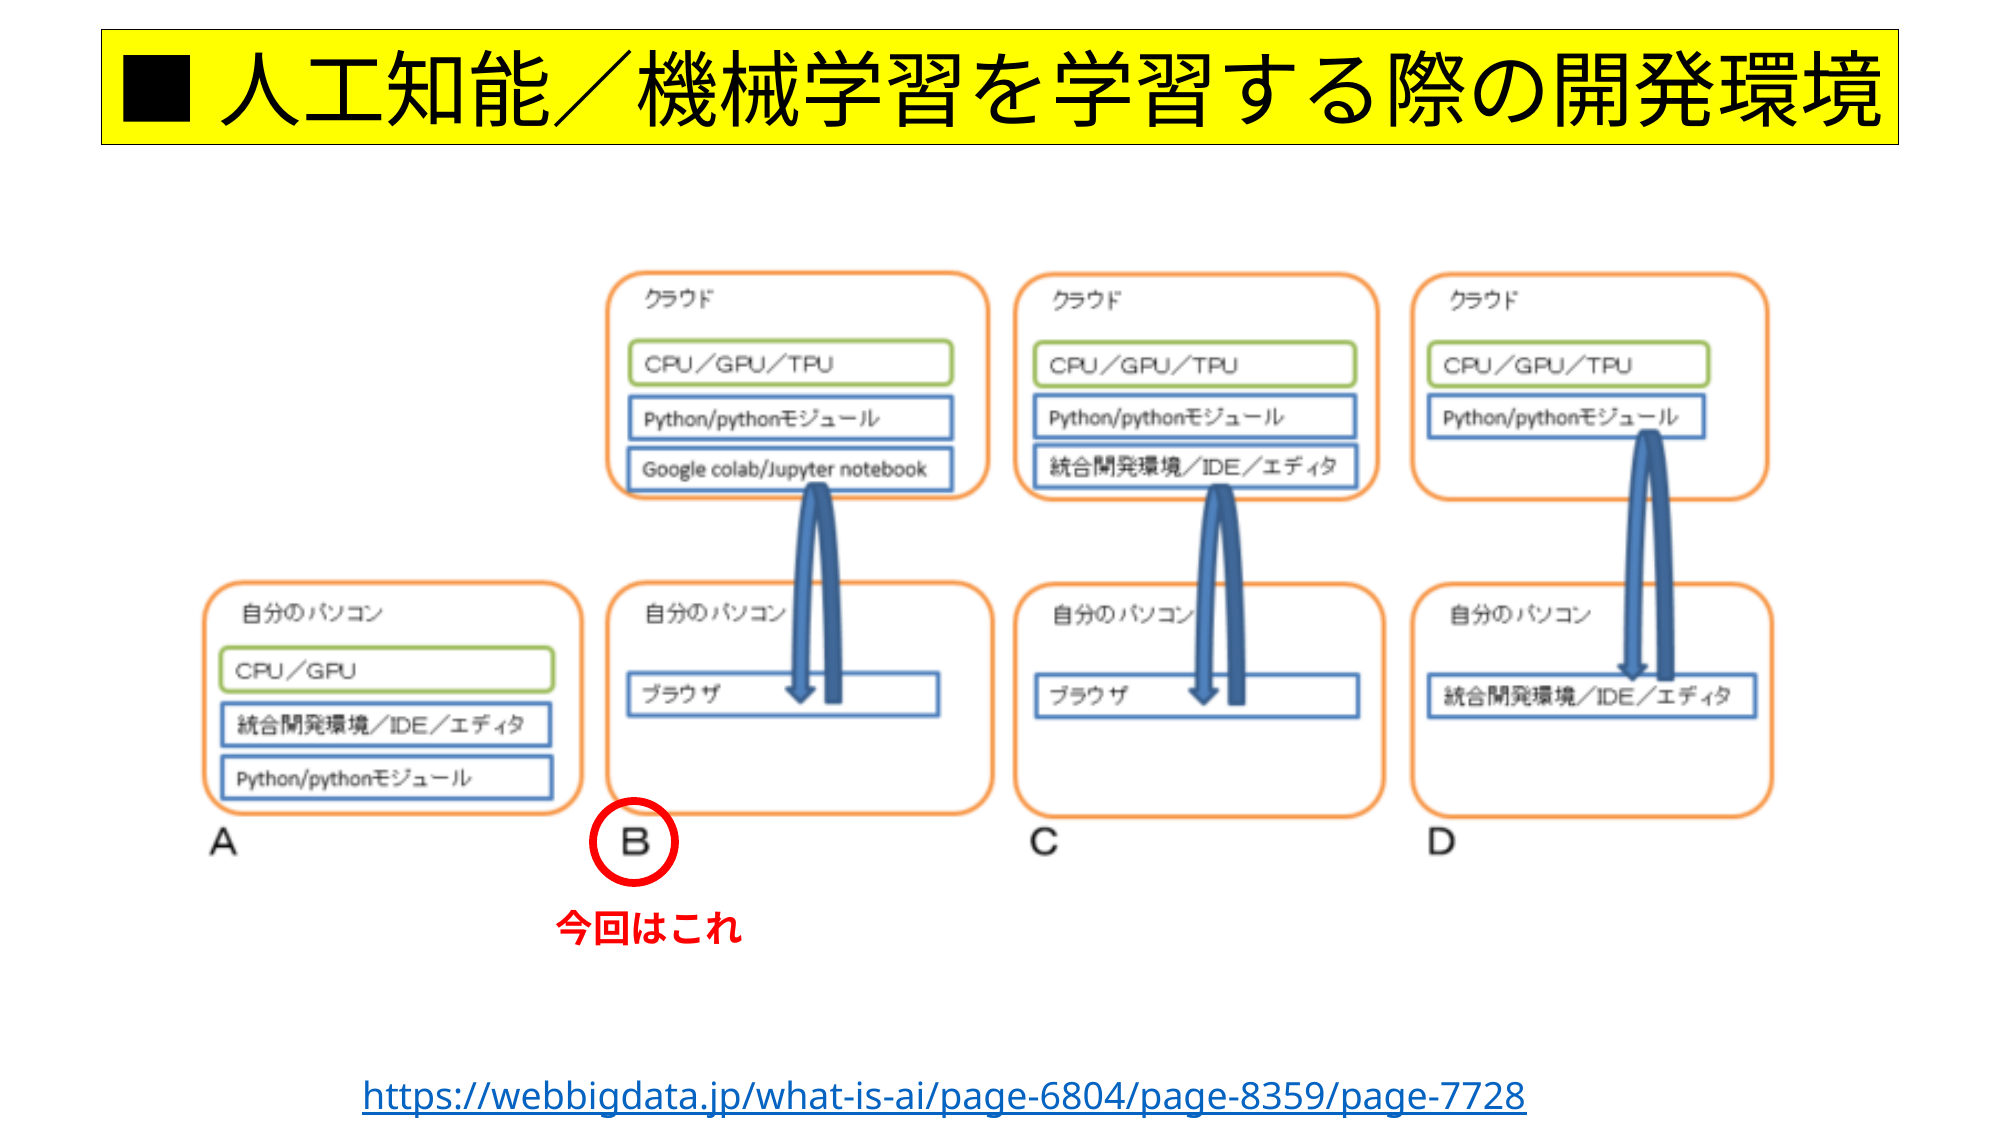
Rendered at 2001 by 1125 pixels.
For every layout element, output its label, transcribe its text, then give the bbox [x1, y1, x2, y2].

text_box 今回はこれ [541, 898, 784, 958]
picture [191, 256, 1808, 868]
text_box ■人工知能／機械学習を学習する際の開発環境 [101, 29, 1899, 145]
text_box [601, 868, 667, 885]
text_box https://webbigdata.jp/what-is-ai/page-6804/page-8359/page-7728 [347, 1064, 1653, 1125]
